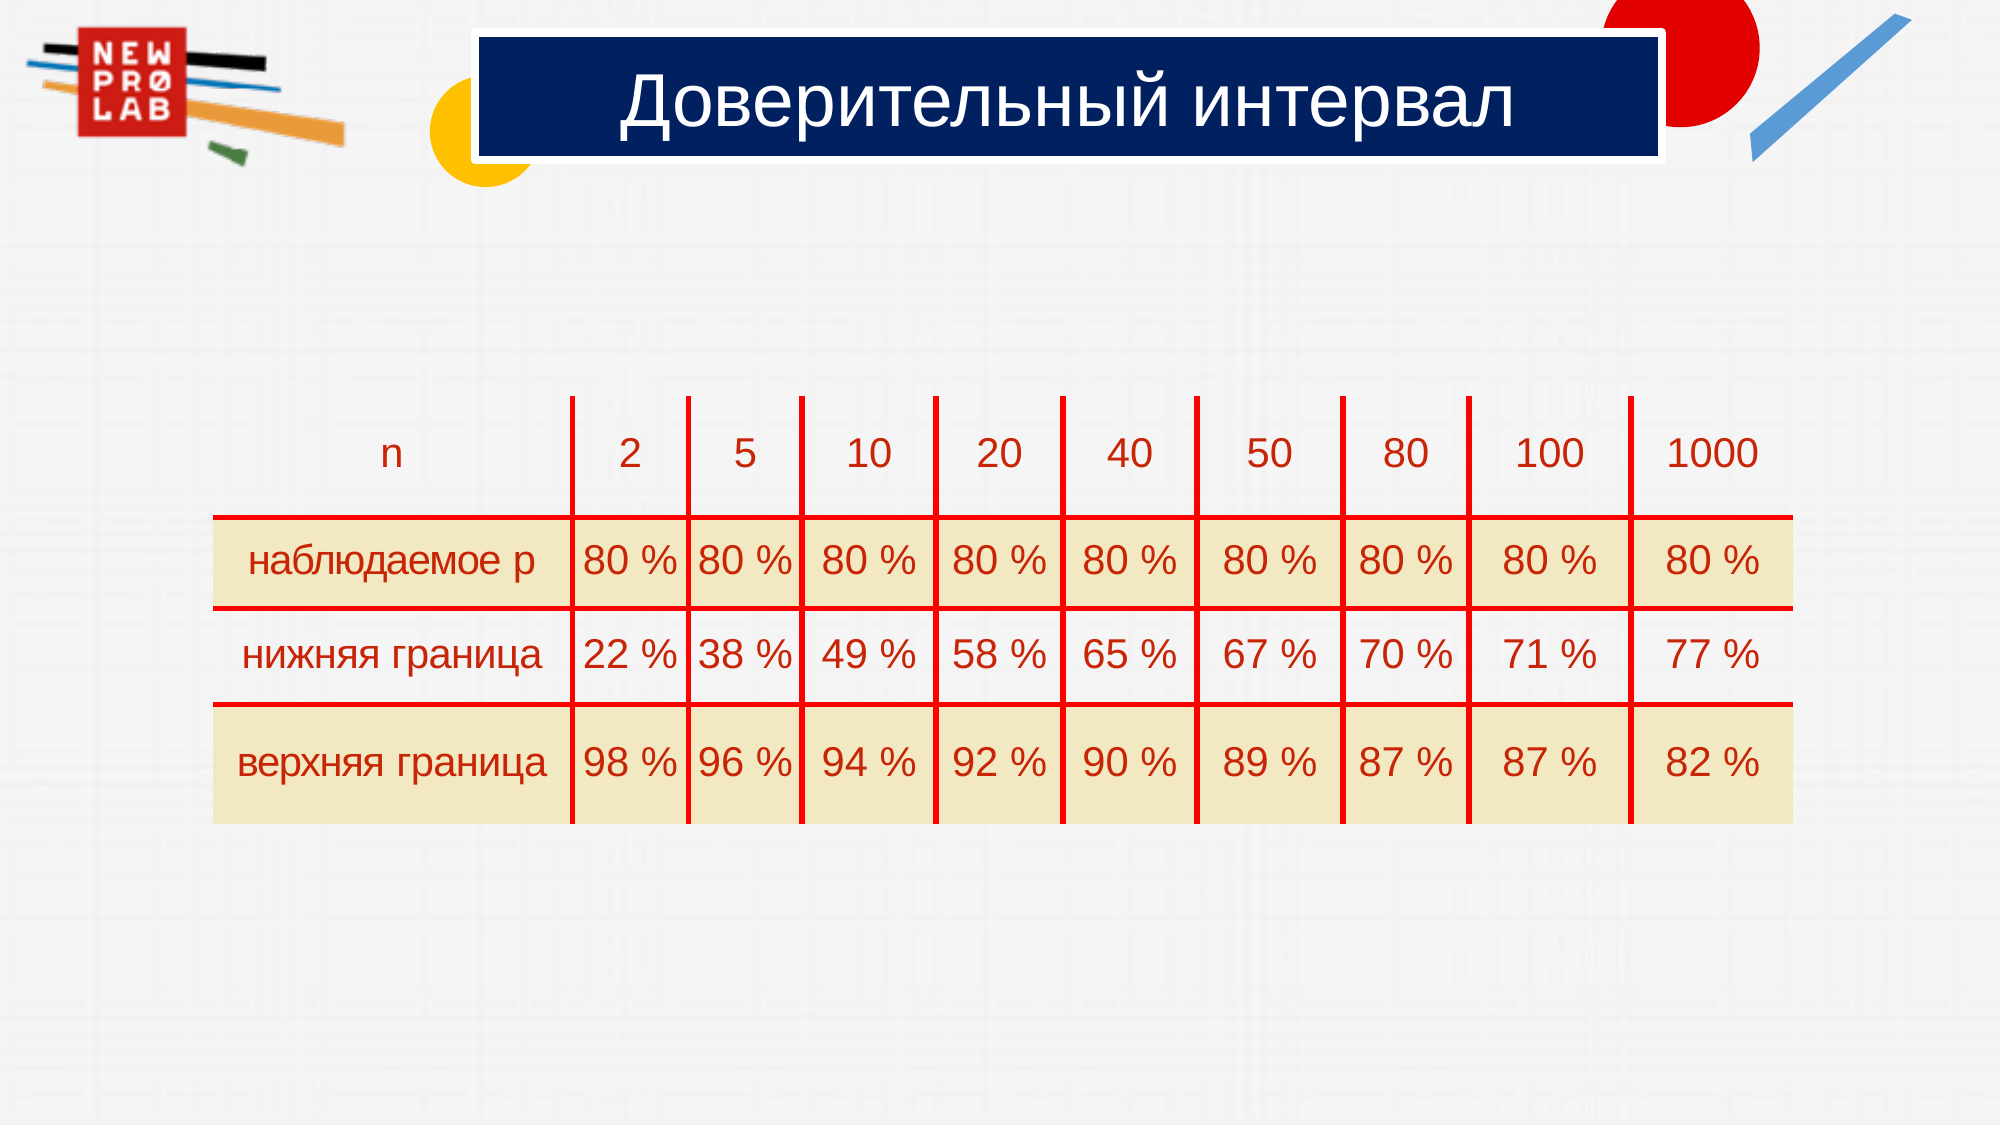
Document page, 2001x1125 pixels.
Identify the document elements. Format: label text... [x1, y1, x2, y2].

table_cell 80 % [691, 520, 799, 606]
table_cell 90 % [1066, 707, 1194, 824]
table_cell 92 % [939, 707, 1060, 824]
table_cell 98 % [575, 707, 686, 824]
table_cell 80 % [1634, 520, 1793, 606]
table_cell 89 % [1200, 707, 1340, 824]
title Доверительный интервал [486, 50, 1652, 142]
table_cell 87 % [1346, 707, 1466, 824]
table_cell 82 % [1634, 707, 1793, 824]
table_cell 80 % [1200, 520, 1340, 606]
table_cell 49 % [805, 611, 933, 702]
table_cell верхняя граница [213, 707, 570, 824]
table_header 10 [805, 396, 933, 515]
table_cell 80 % [575, 520, 686, 606]
table_header 40 [1066, 396, 1194, 515]
table_cell 67 % [1200, 611, 1340, 702]
table_cell 80 % [1066, 520, 1194, 606]
table_cell 58 % [939, 611, 1060, 702]
table_cell 94 % [805, 707, 933, 824]
table_cell 80 % [1472, 520, 1628, 606]
table_cell 96 % [691, 707, 799, 824]
table_header n [213, 396, 570, 515]
table_header 1000 [1634, 396, 1793, 515]
table_header 100 [1472, 396, 1628, 515]
table_cell 80 % [939, 520, 1060, 606]
table_header 5 [691, 396, 799, 515]
table_cell 22 % [575, 611, 686, 702]
table_header 20 [939, 396, 1060, 515]
table_cell нижняя граница [213, 611, 570, 702]
table_header 50 [1200, 396, 1340, 515]
table_cell 80 % [805, 520, 933, 606]
table_cell 70 % [1346, 611, 1466, 702]
table_header 2 [575, 396, 686, 515]
table_header 80 [1346, 396, 1466, 515]
table_cell 87 % [1472, 707, 1628, 824]
table_cell 38 % [691, 611, 799, 702]
table_cell 71 % [1472, 611, 1628, 702]
table_cell 80 % [1346, 520, 1466, 606]
table_cell наблюдаемое p [213, 520, 570, 606]
table_cell 77 % [1634, 611, 1793, 702]
picture [0, 0, 2000, 1125]
table_cell 65 % [1066, 611, 1194, 702]
